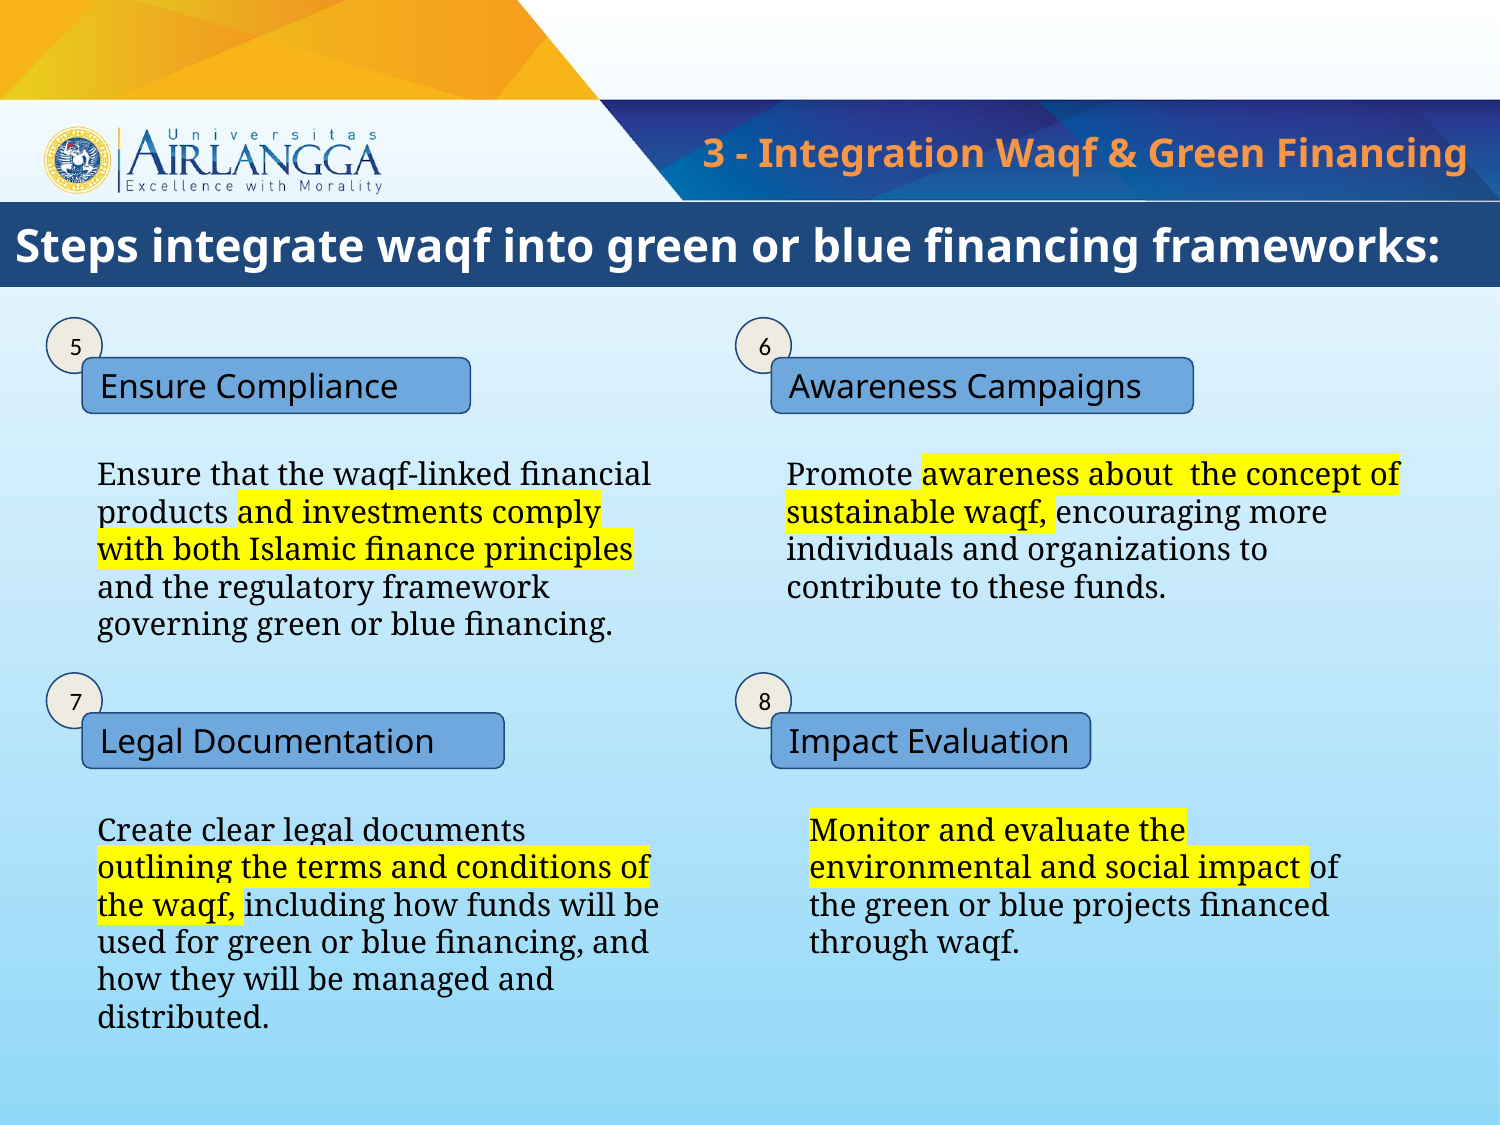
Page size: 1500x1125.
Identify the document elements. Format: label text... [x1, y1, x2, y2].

text_box Monitor and evaluate the environmental and social impact of the green or blue projects financed through waqf. [794, 794, 1408, 975]
text_box Create clear legal documents outlining the terms and conditions of the waqf, including how funds will be used for green or blue financing, and how they will be managed and distributed. [82, 794, 684, 1050]
text_box Legal Documentation [82, 712, 505, 769]
text_box 5 [46, 317, 103, 374]
text_box Impact Evaluation [771, 712, 1091, 769]
text_box Ensure that the waqf-linked financial products and investments comply with both Islamic finance principles and the regulatory framework governing green or blue financing. [82, 439, 684, 657]
text_box Steps integrate waqf into green or blue financing frameworks: [0, 202, 1500, 287]
text_box 6 [735, 317, 792, 374]
text_box 7 [46, 672, 103, 729]
text_box Ensure Compliance [82, 357, 471, 414]
text_box 8 [735, 672, 792, 729]
picture [0, 287, 1500, 1125]
text_box Promote awareness about the concept of sustainable waqf, encouraging more individuals and organizations to contribute to these funds. [771, 439, 1431, 620]
text_box 3 - Integration Waqf & Green Financing [459, 112, 1485, 191]
text_box Awareness Campaigns [771, 357, 1194, 414]
picture [0, 0, 1500, 202]
